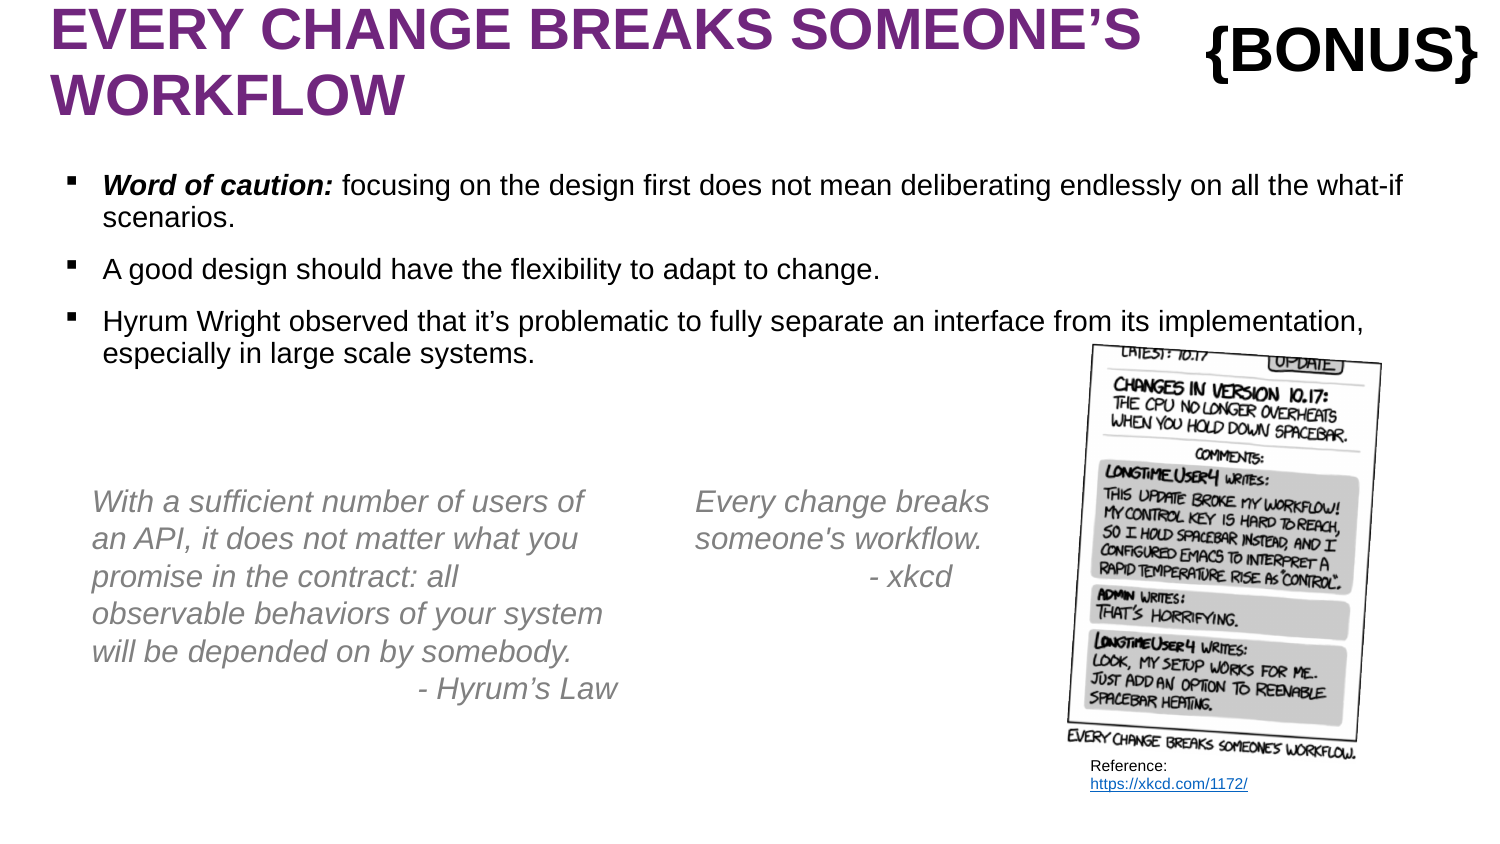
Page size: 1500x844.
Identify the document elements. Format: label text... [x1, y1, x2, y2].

title EVERY CHANGE BREAKS SOMEONE’S WORKFLOW [50, 33, 1184, 92]
text_box {BONUS} [1184, 1, 1500, 92]
picture [1066, 344, 1382, 755]
text_box Reference: https://xkcd.com/1172/ [1075, 747, 1397, 834]
text_box Word of caution: focusing on the design first does not mean deliberating endlessly on all the what-if scenarios. A good design should have the flexibility to adapt to change. Hyrum Wright observed that it’s problematic to fully separate an interface from its implementation, especially in large scale systems. [50, 163, 1447, 769]
text_box With a sufficient number of users of an API, it does not matter what you promise in the contract: all observable behaviors of your system will be depended on by somebody. - Hyrum’s Law [77, 473, 632, 713]
text_box Every change breaks someone's workflow. - xkcd [680, 473, 1073, 601]
